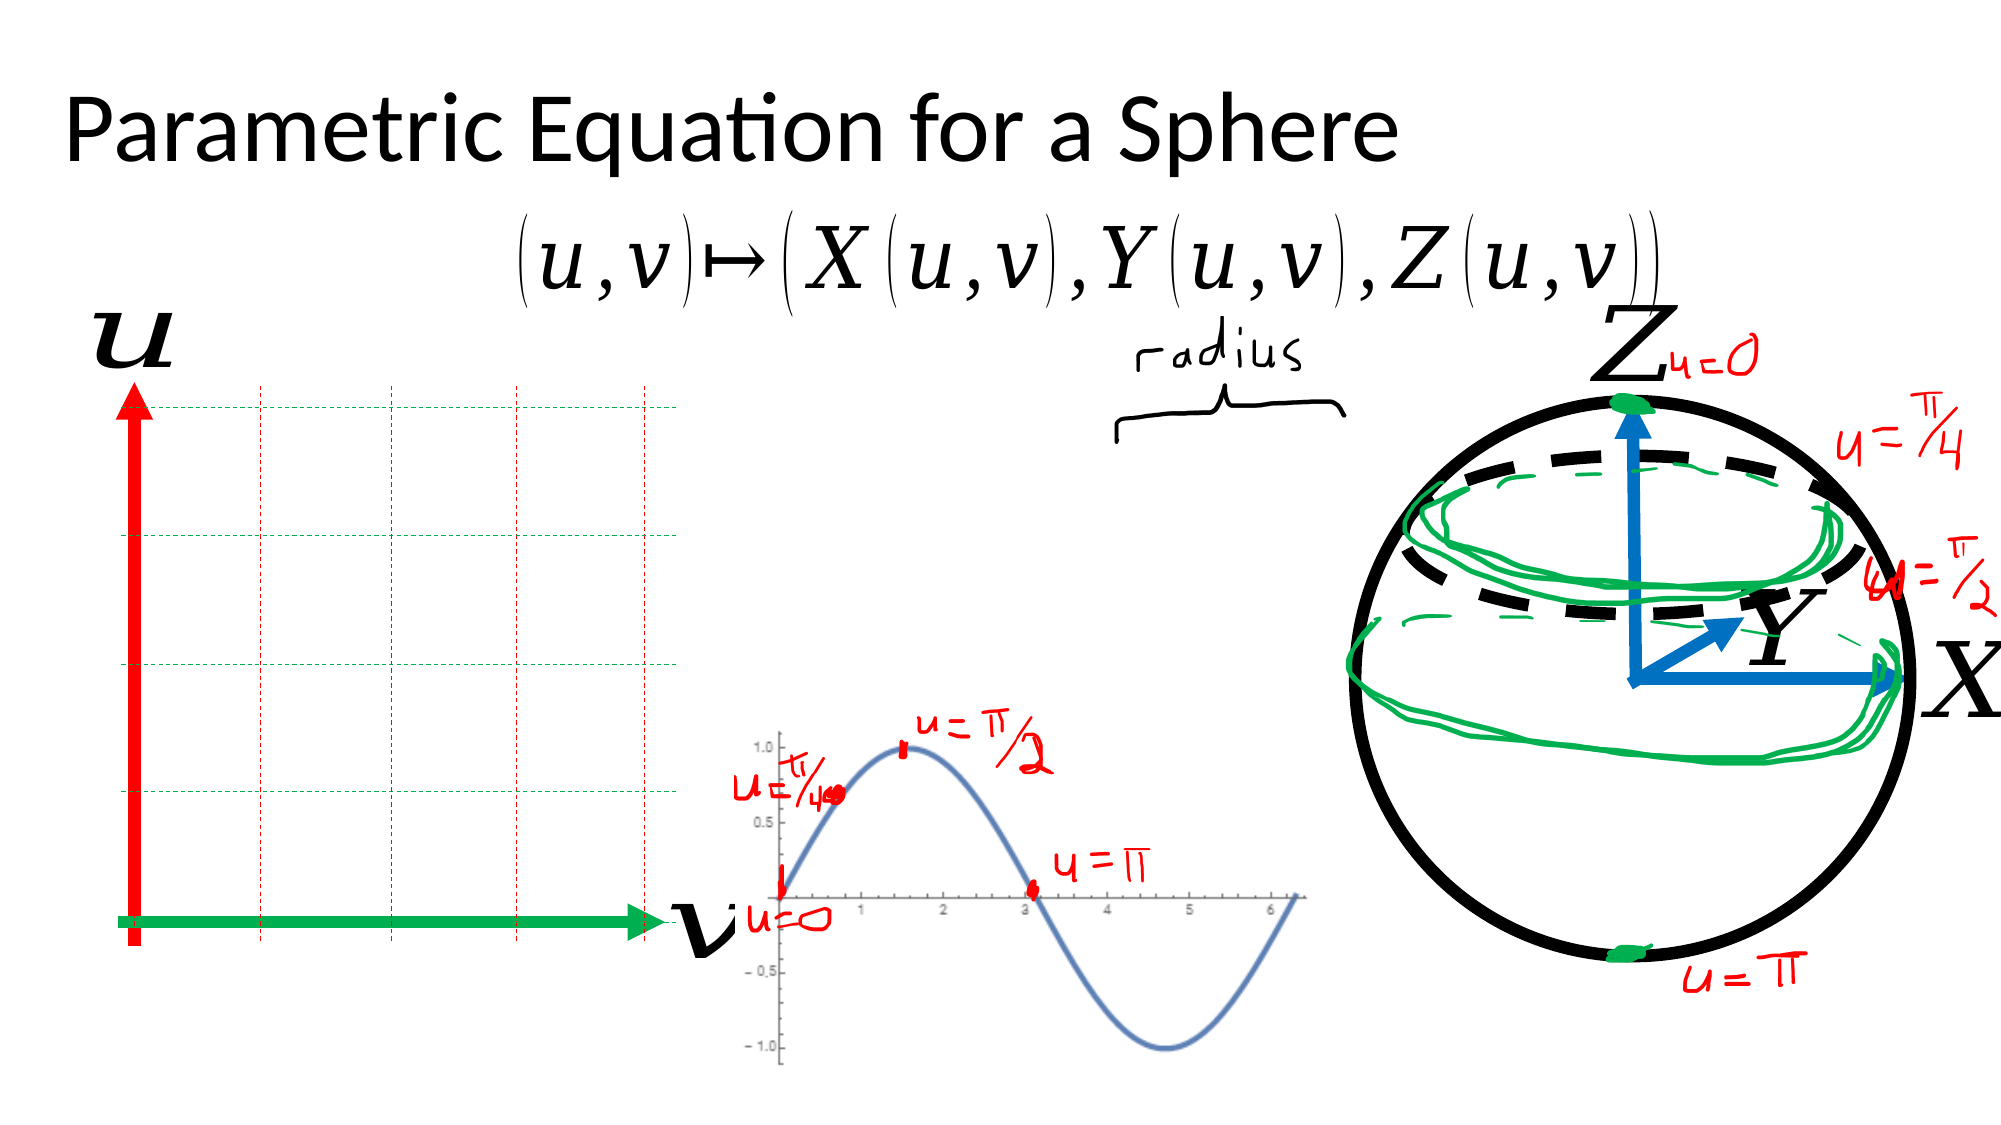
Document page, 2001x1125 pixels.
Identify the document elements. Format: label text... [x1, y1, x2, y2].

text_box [83, 275, 763, 984]
text_box Parametric Equation for a Sphere [63, 61, 1404, 182]
picture [734, 316, 2000, 1081]
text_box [1585, 290, 2000, 743]
